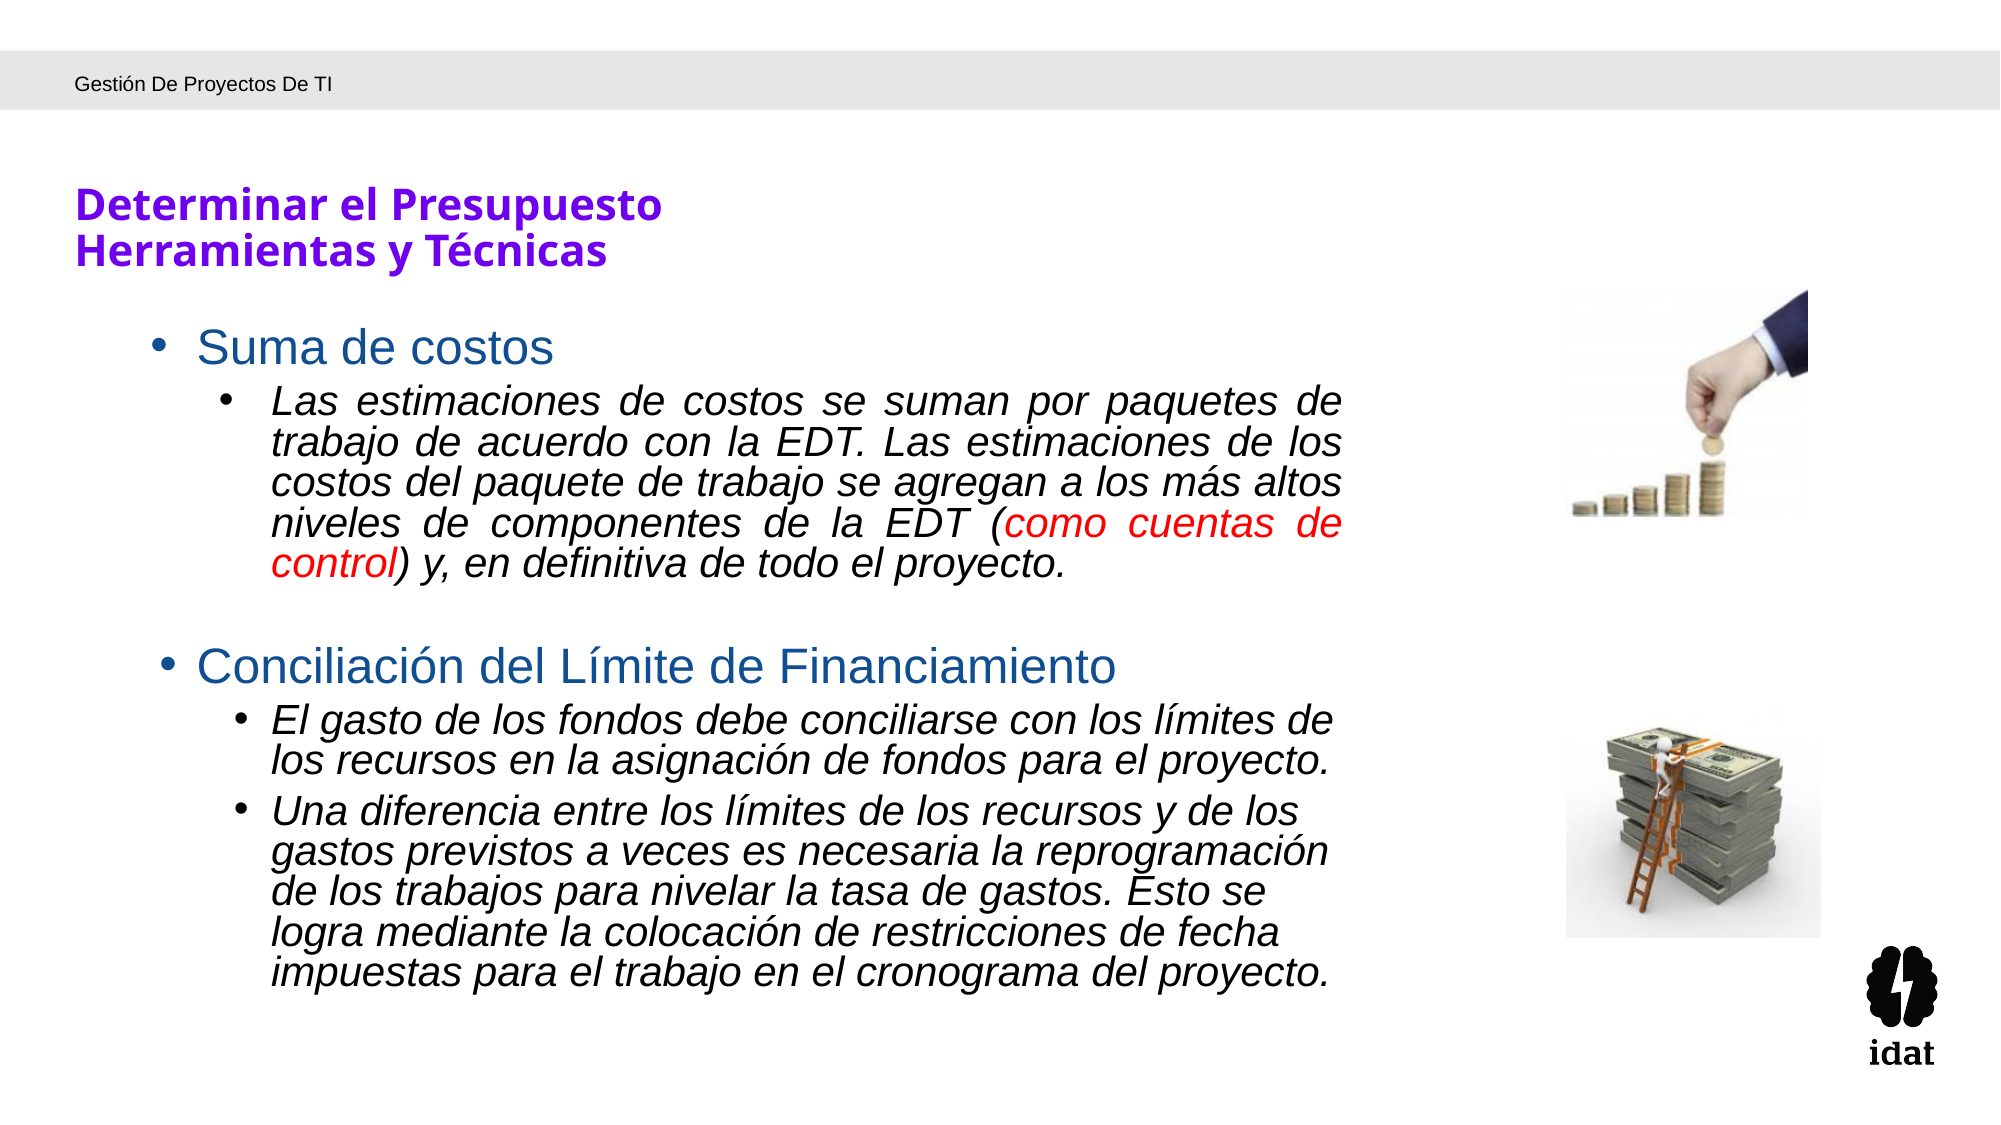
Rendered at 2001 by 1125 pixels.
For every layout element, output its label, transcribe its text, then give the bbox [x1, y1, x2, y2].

list Determinar el Presupuesto Herramientas y Técnicas [74, 194, 973, 274]
list Gestión De Proyectos De TI [74, 58, 690, 106]
picture [1866, 946, 1938, 1065]
text_box Suma de costos Las estimaciones de costos se suman por paquetes de trabajo de acuerdo con la EDT. Las estimaciones de los costos del paquete de trabajo se agregan a los más altos niveles de componentes de la EDT (como cuentas de control) y, en definitiva de todo el proyecto. Conciliación del Límite de Financiamiento El gasto de los fondos debe conciliarse con los límites de los recursos en la asignación de fondos para el proyecto. Una diferencia entre los límites de los recursos y de los gastos previstos a veces es necesaria la reprogramación de los trabajos para nivelar la tasa de gastos. Esto se logra mediante la colocación de restricciones de fecha impuestas para el trabajo en el cronograma del proyecto. [69, 318, 1358, 1085]
picture [1566, 701, 1821, 938]
picture [1566, 288, 1808, 518]
